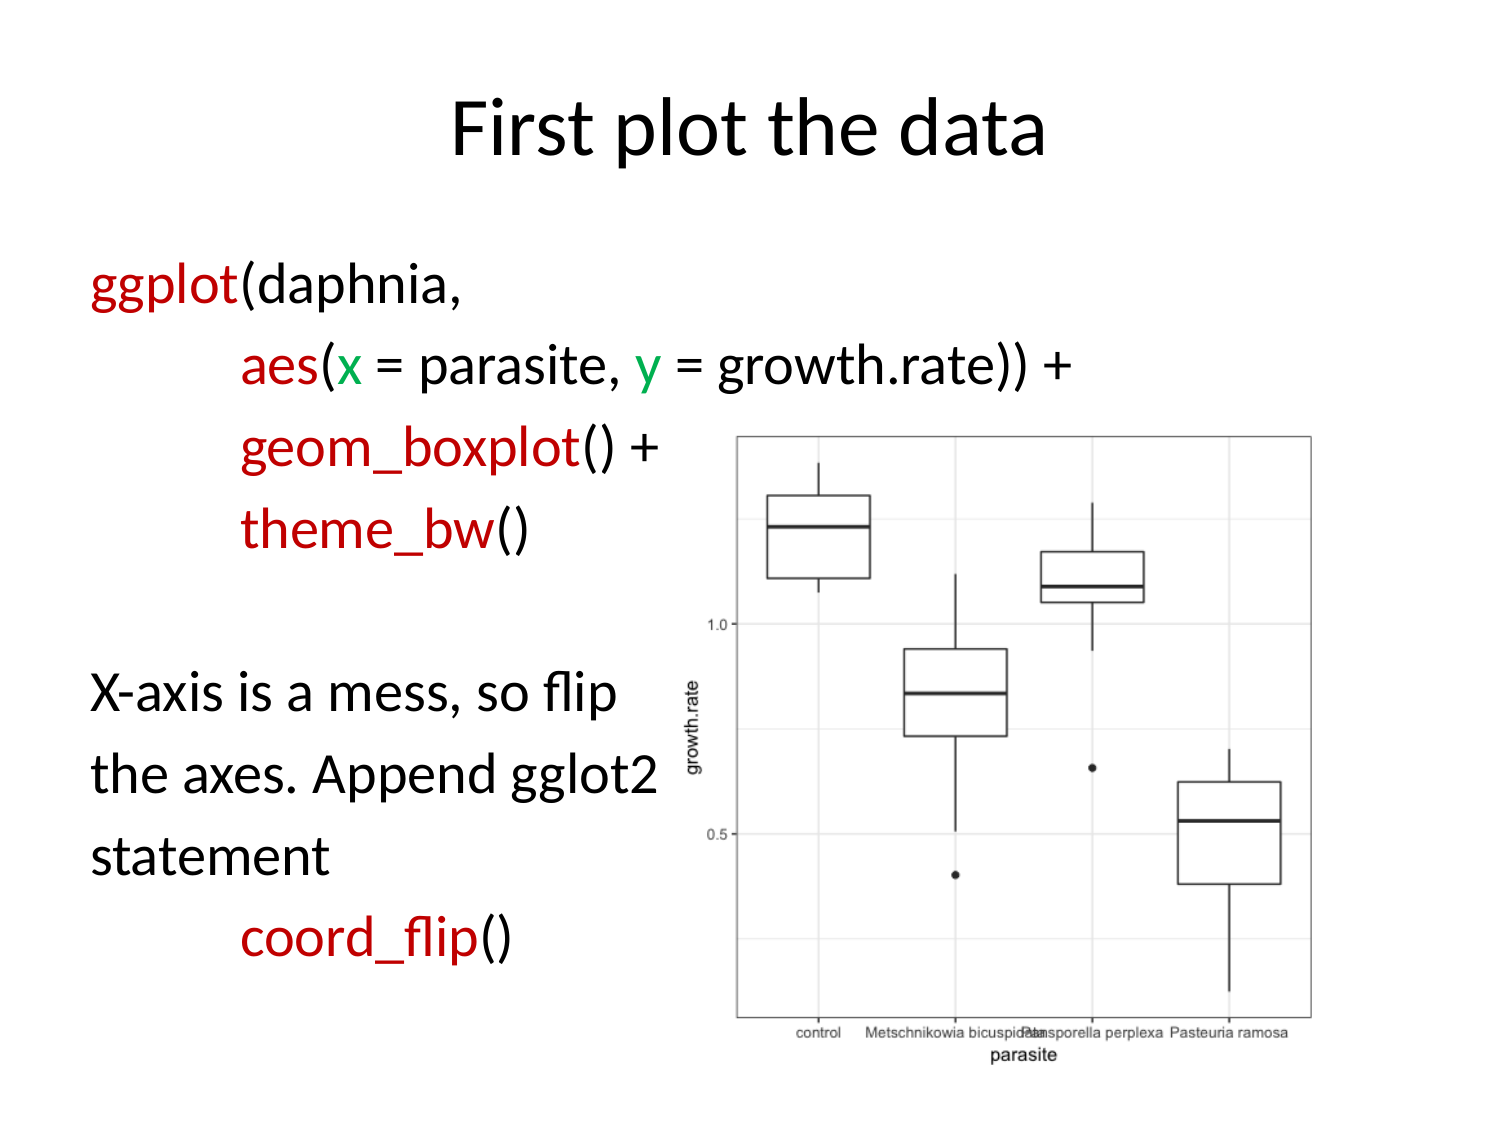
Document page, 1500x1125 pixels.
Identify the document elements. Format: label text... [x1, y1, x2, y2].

picture [674, 427, 1321, 1074]
list ggplot(daphnia, aes(x = parasite, y = growth.rate)) + geom_boxplot() + theme_bw() X-axis is a mess, so flip the axes. Append gglot2 statement coord_flip() [75, 237, 1425, 1075]
title First plot the data [75, 45, 1425, 200]
